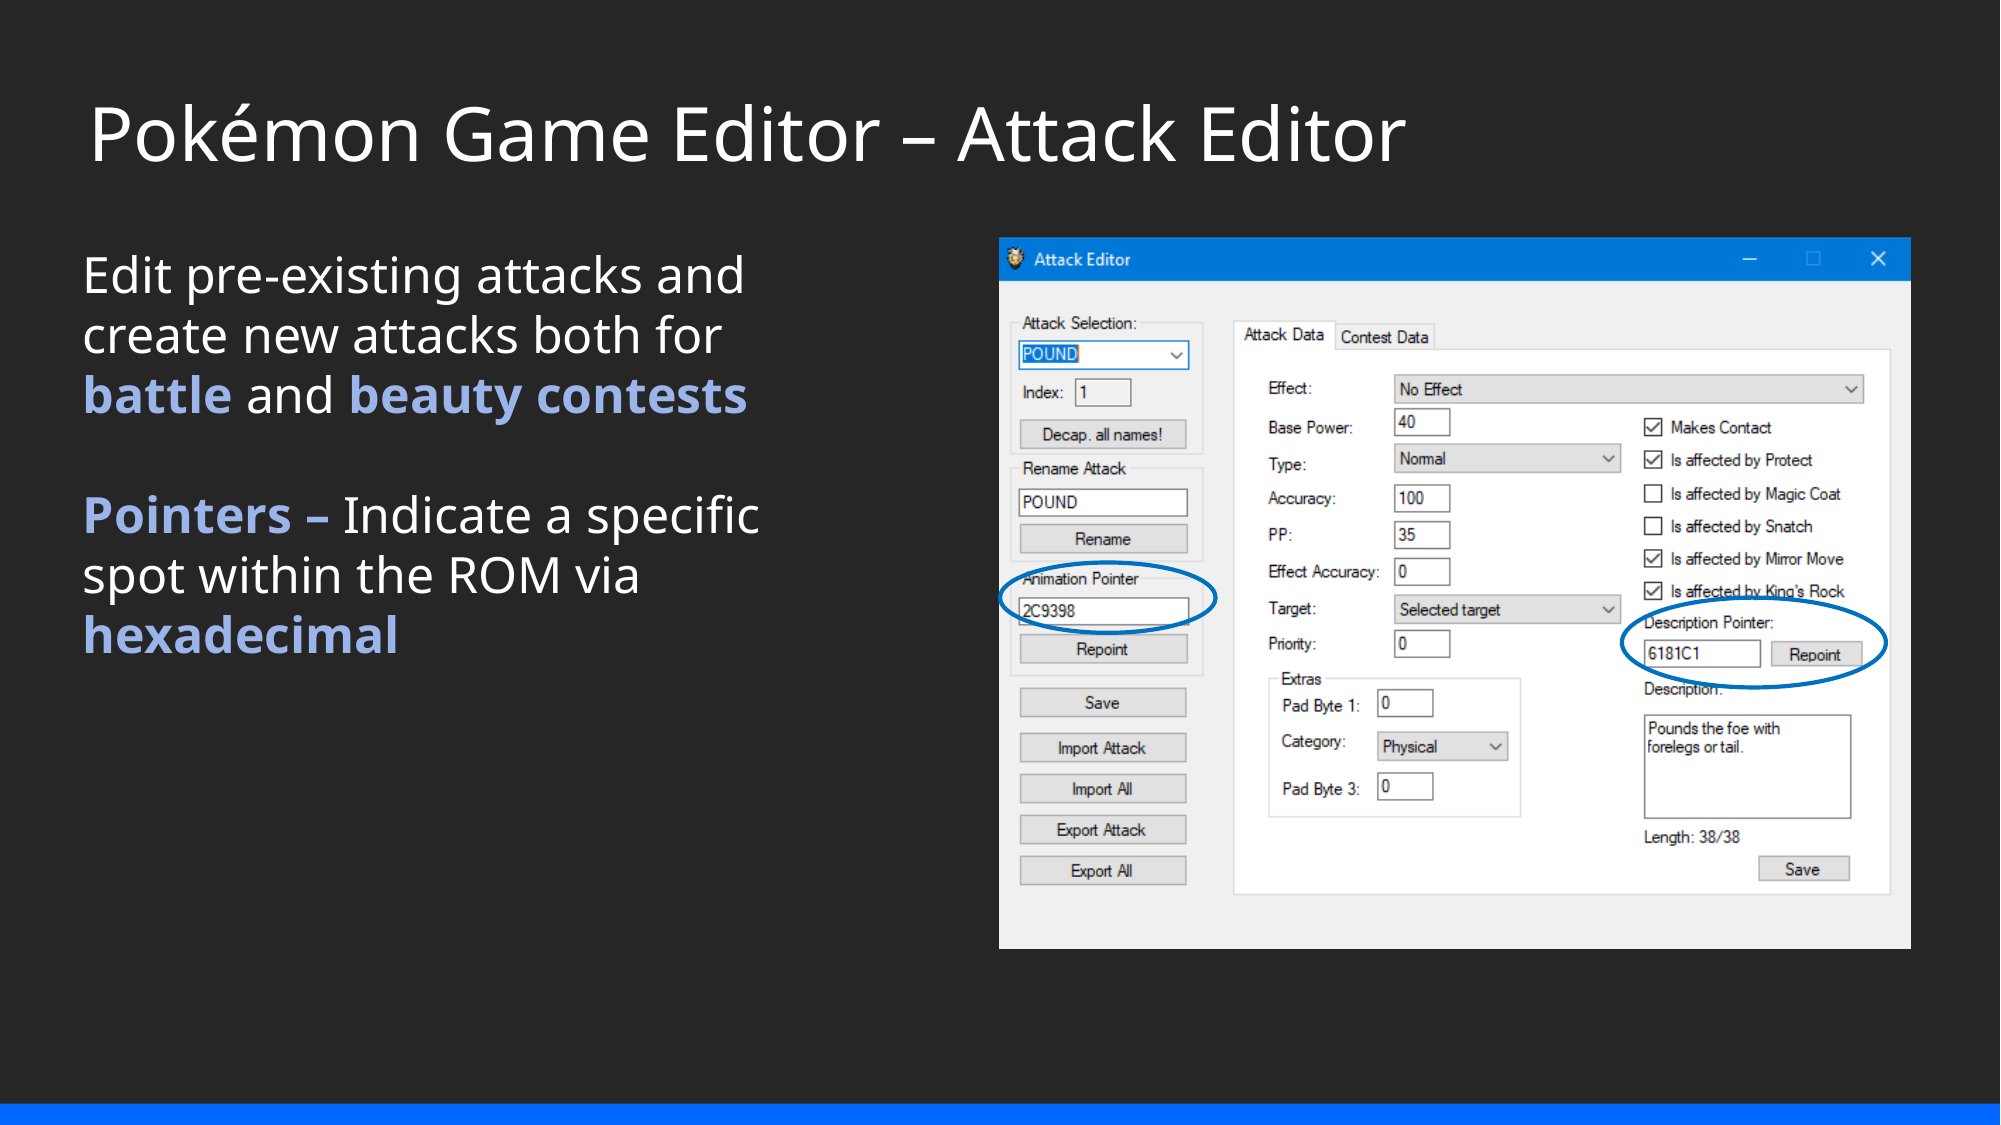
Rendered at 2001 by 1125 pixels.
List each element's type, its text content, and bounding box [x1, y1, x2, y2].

picture [999, 236, 1912, 949]
text_box Edit pre-existing attacks and create new attacks both for battle and beauty contests Pointers – Indicate a specific spot within the ROM via hexadecimal [68, 236, 889, 671]
title Pokémon Game Editor – Attack Editor [68, 66, 1932, 192]
